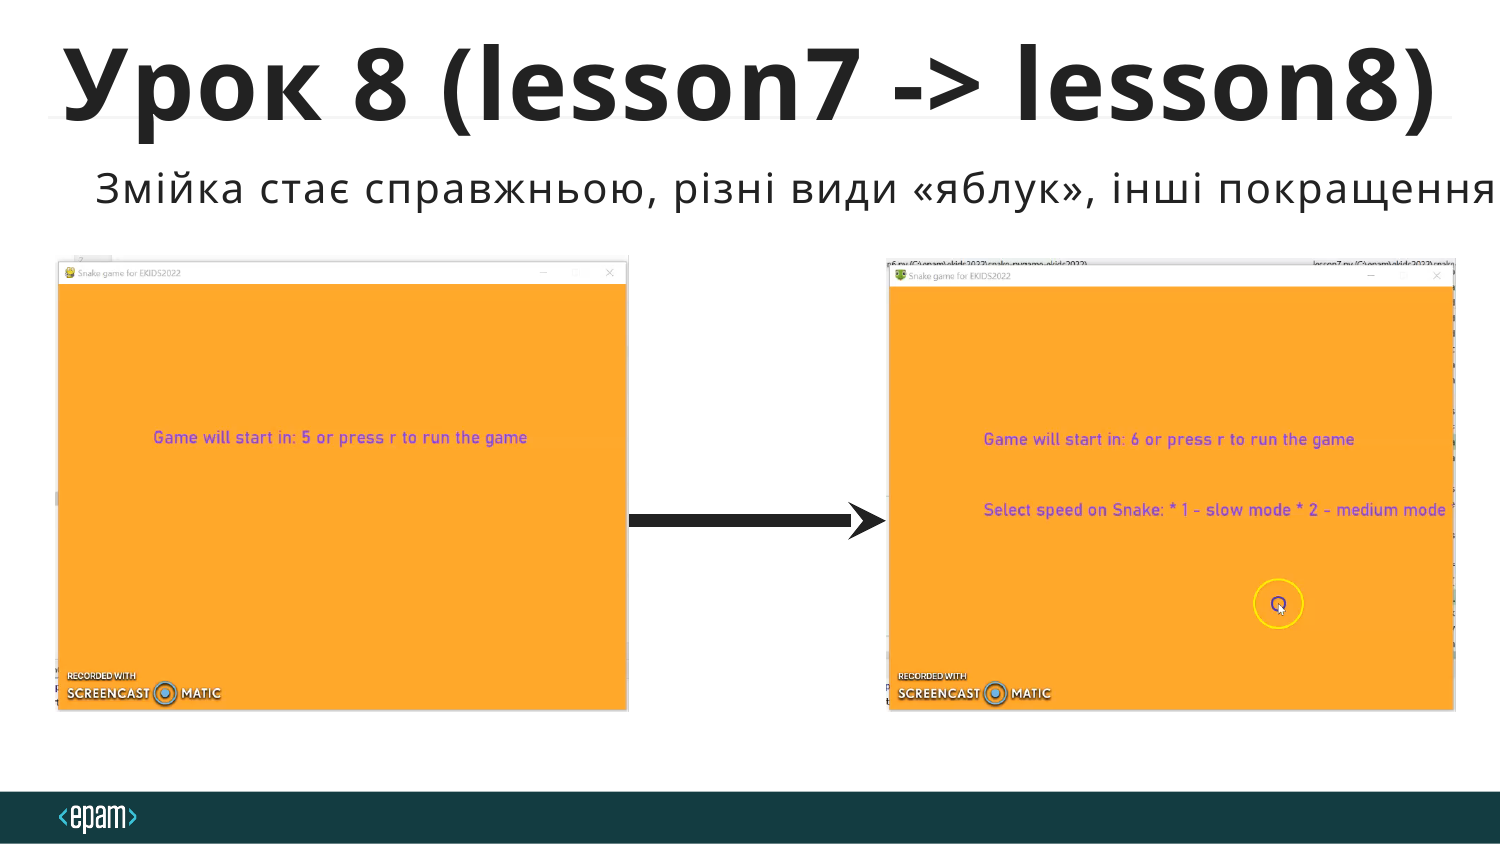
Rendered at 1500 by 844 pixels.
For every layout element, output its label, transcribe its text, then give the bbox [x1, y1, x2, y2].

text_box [885, 257, 1456, 713]
title Урок 8 (lesson7 -> lesson8) [0, 18, 1500, 143]
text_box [54, 254, 629, 713]
text_box Змійка стає справжньою, різні види «яблук», інші покращення. [95, 154, 1383, 258]
